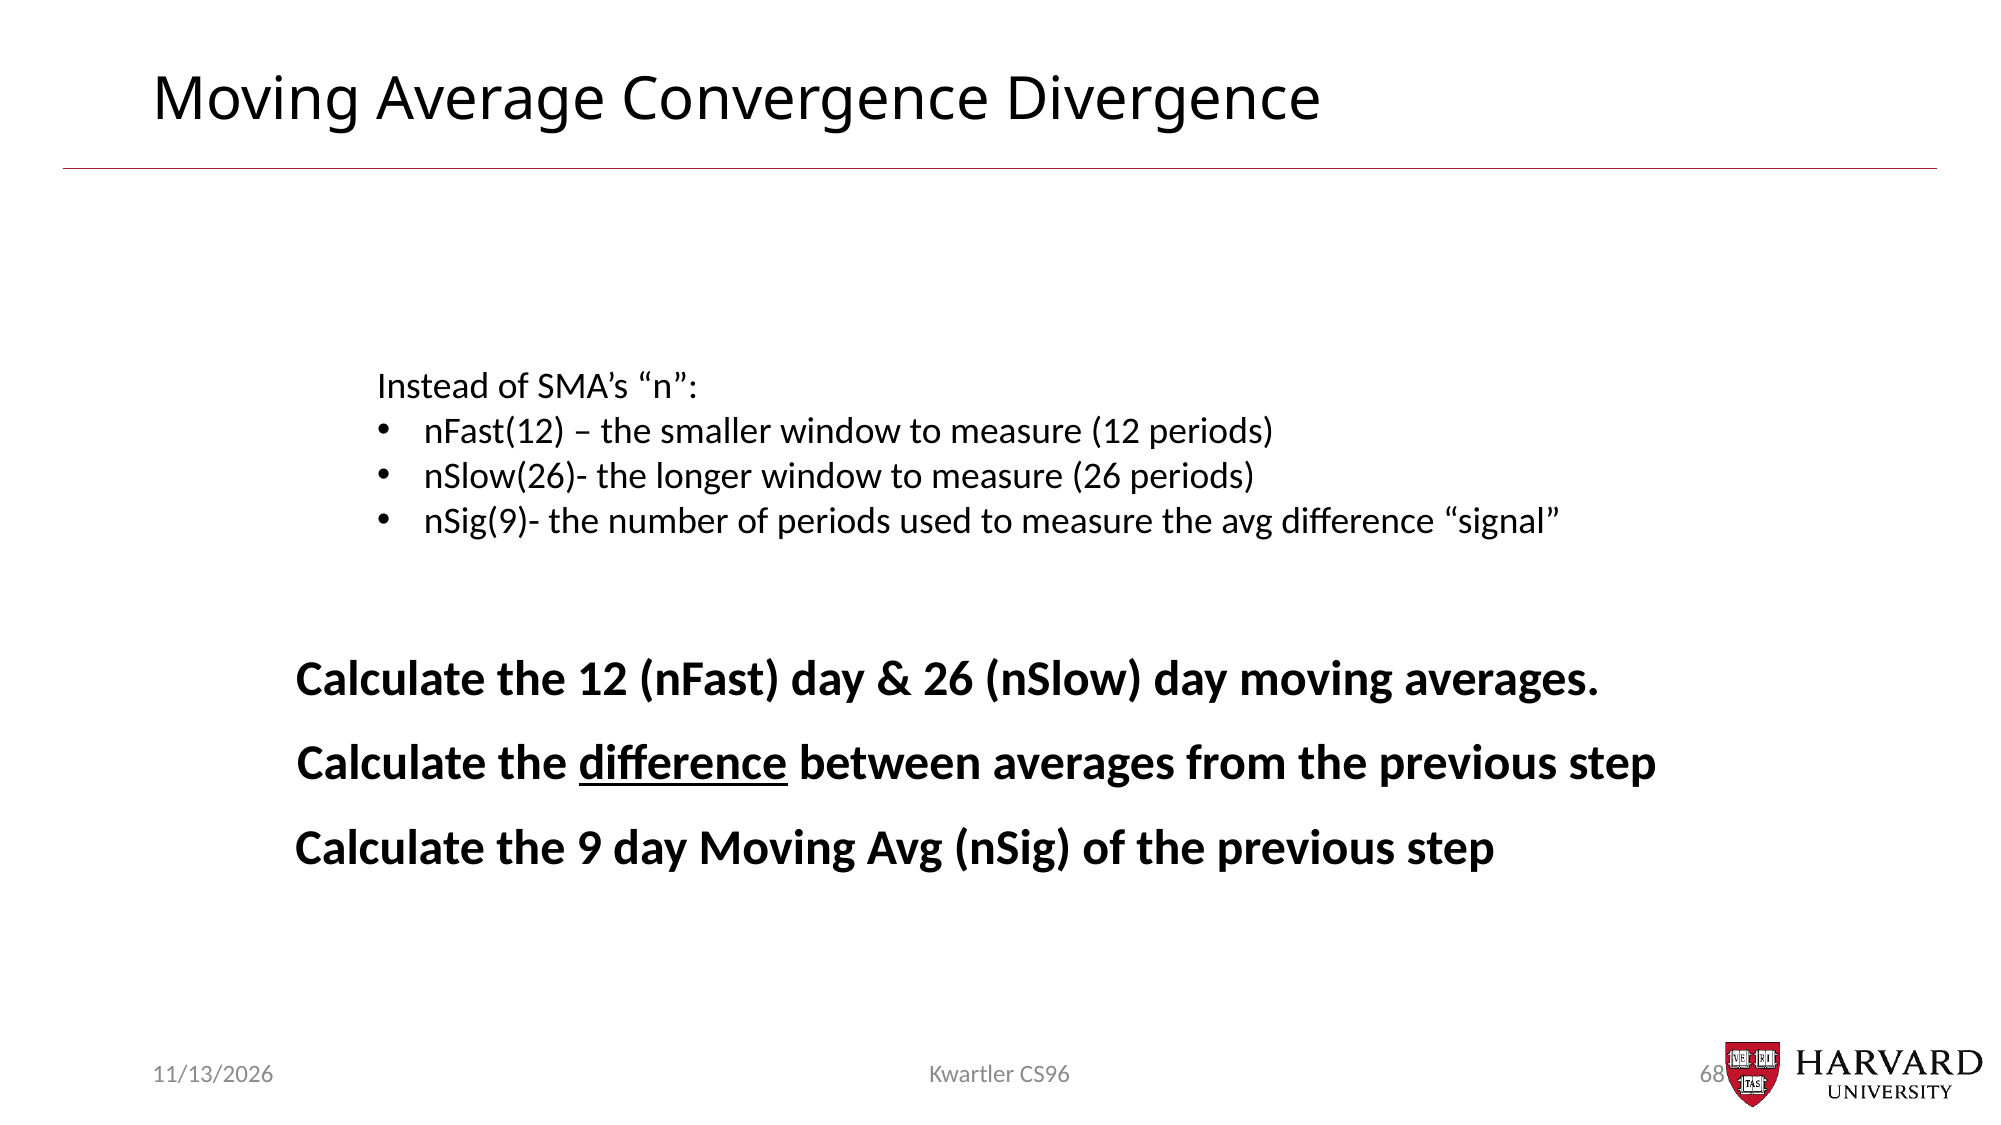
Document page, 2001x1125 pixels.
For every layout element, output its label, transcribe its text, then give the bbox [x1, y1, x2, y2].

footer Kwartler CS96 [662, 1042, 1338, 1103]
text_box Calculate the 12 (nFast) day & 26 (nSlow) day moving averages. [281, 638, 1616, 713]
picture [1703, 1024, 2001, 1125]
text_box Calculate the difference between averages from the previous step [282, 722, 1673, 798]
text_box 68 [1412, 1042, 1741, 1103]
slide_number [137, 1042, 588, 1103]
text_box Calculate the 9 day Moving Avg (nSig) of the previous step [280, 806, 1511, 882]
text_box Instead of SMA’s “n”: nFast(12) – the smaller window to measure (12 periods) nSlow(26)- the longer window to measure (26 periods) nSig(9)- the number of periods used to measure the avg difference “signal” [362, 353, 1578, 549]
title Moving Average Convergence Divergence [137, 59, 1863, 142]
